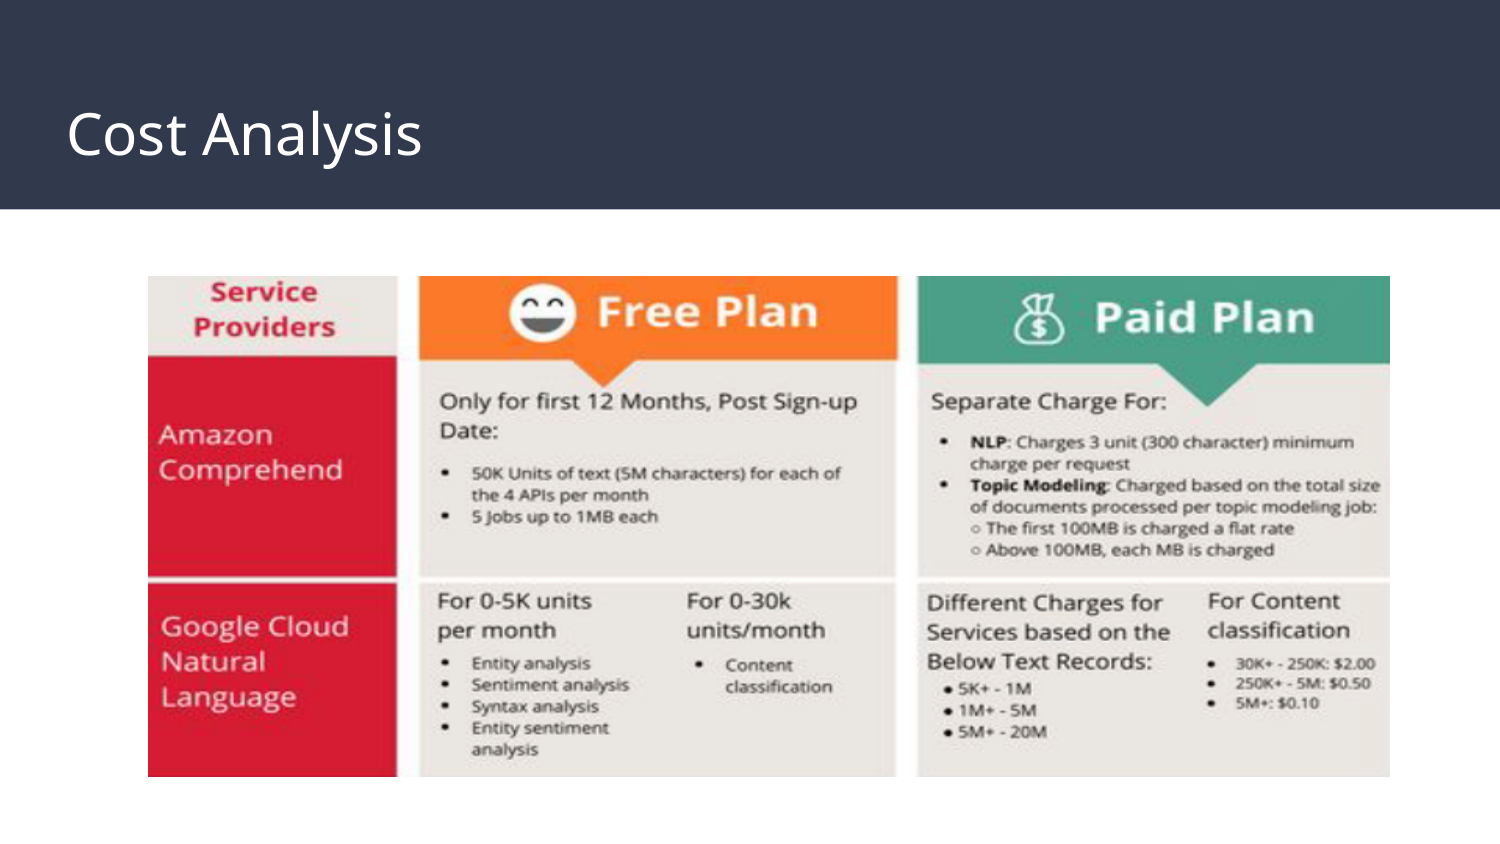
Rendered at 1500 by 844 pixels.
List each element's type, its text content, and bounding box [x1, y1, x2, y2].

picture [148, 276, 1390, 777]
title Cost Analysis [51, 82, 1449, 185]
